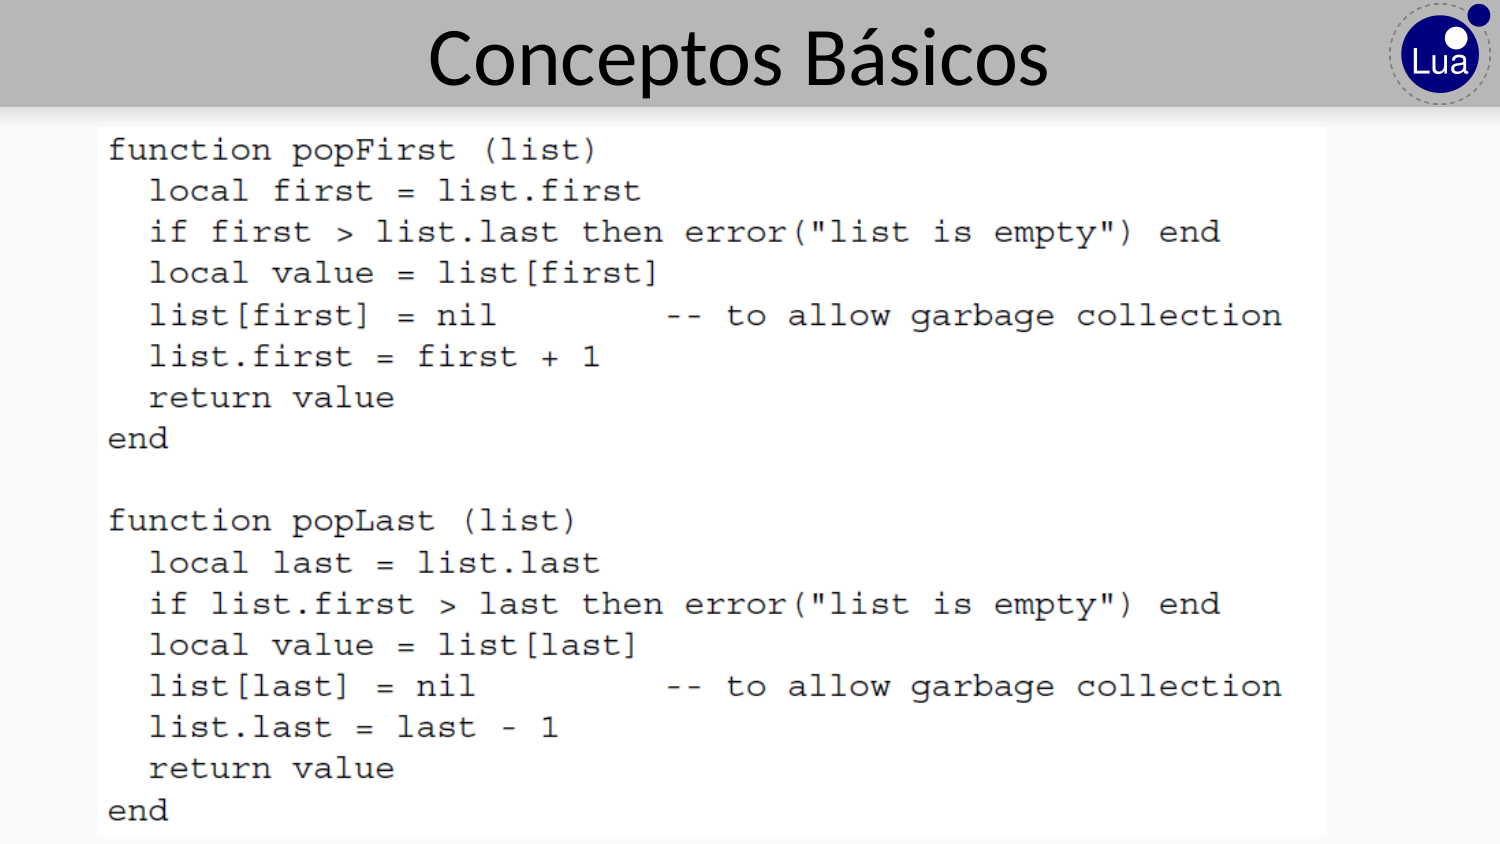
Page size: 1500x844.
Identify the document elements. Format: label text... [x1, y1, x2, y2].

picture [1388, 2, 1491, 105]
picture [96, 127, 1327, 837]
title Conceptos Básicos [16, 2, 1464, 102]
